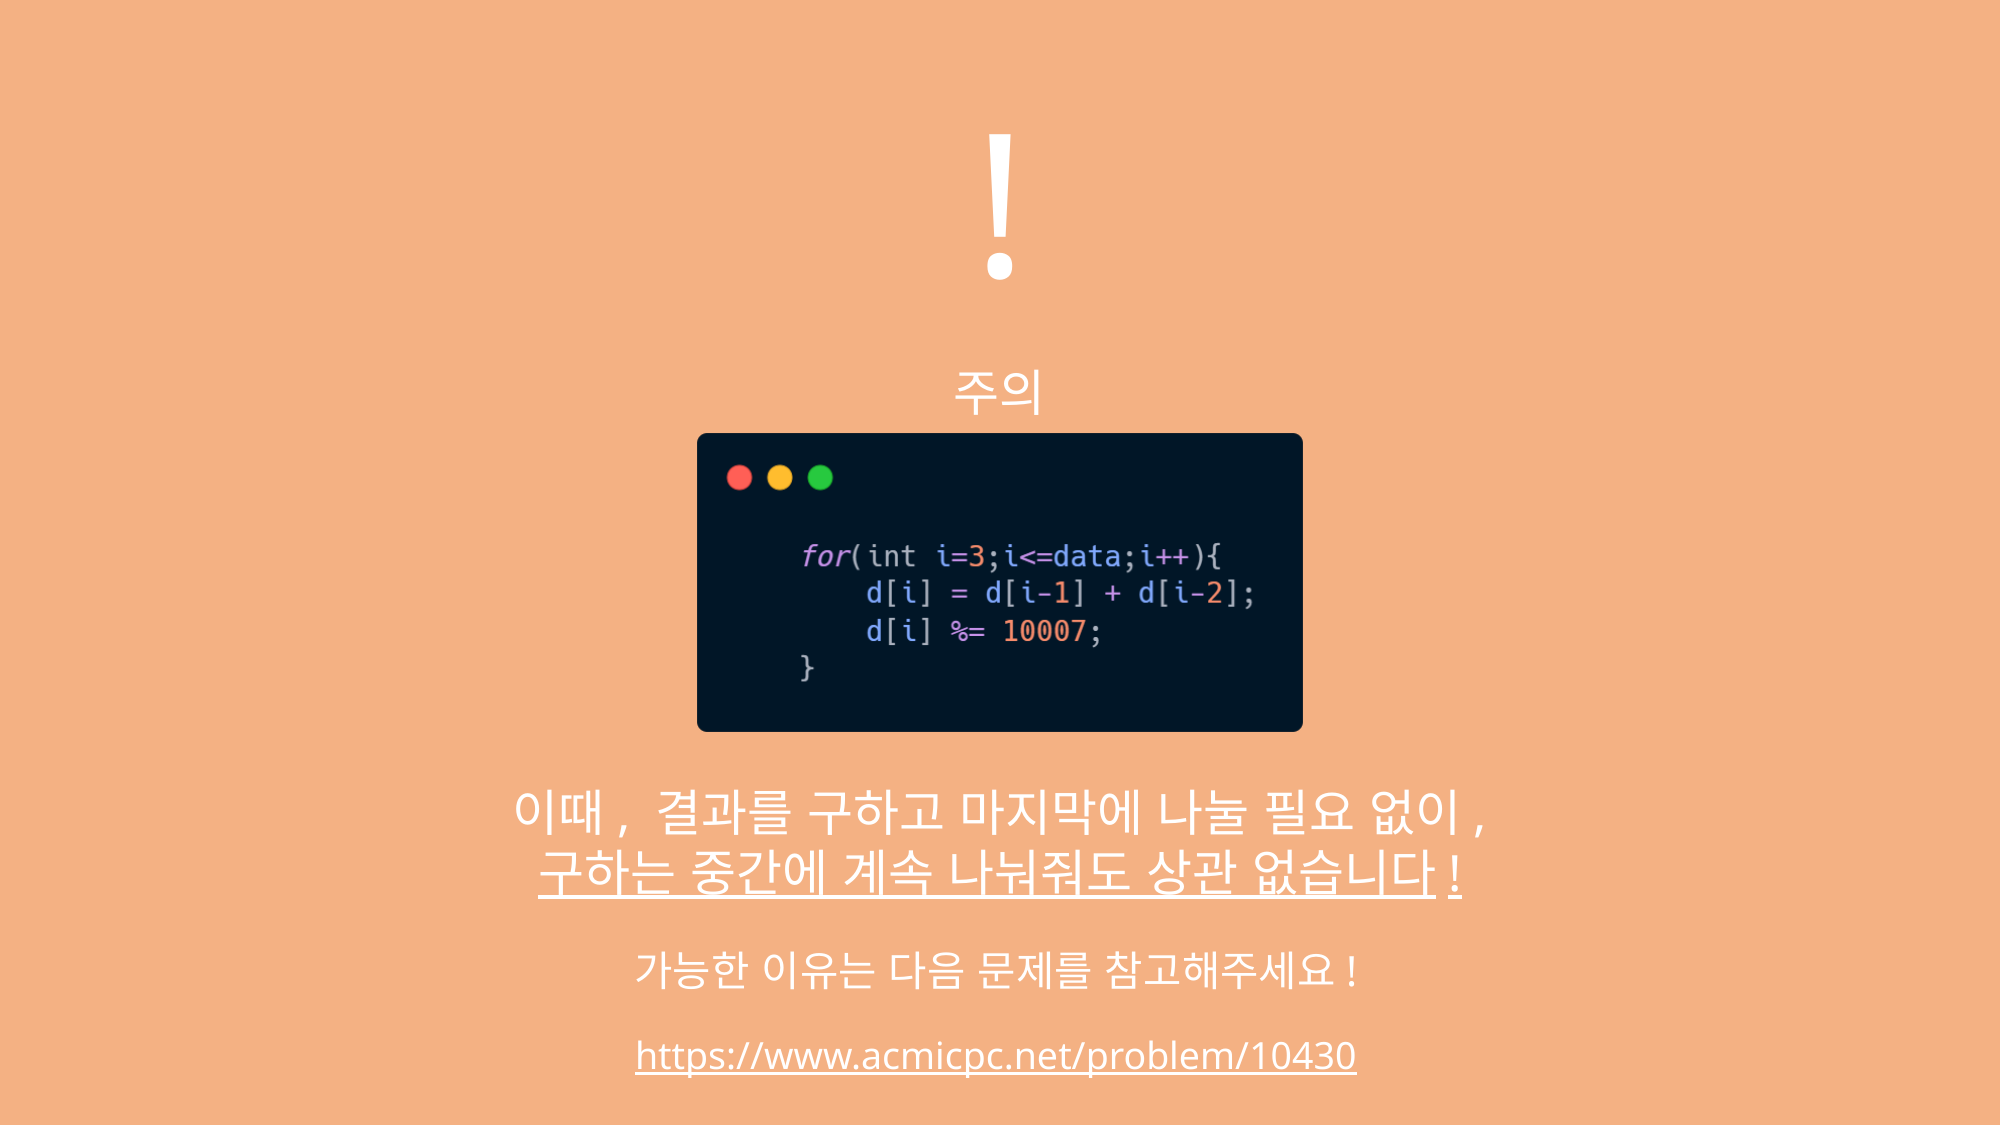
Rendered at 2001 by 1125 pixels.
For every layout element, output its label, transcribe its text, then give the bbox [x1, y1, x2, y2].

text_box 가능한 이유는 다음 문제를 참고해주세요! [619, 937, 1373, 1002]
text_box ! [958, 70, 1043, 319]
picture [584, 319, 1416, 846]
text_box https://www.acmicpc.net/problem/10430 [620, 1024, 1372, 1090]
text_box 이때, 결과를 구하고 마지막에 나눌 필요 없이, 구하는 중간에 계속 나눠줘도 상관 없습니다! [498, 773, 1502, 969]
